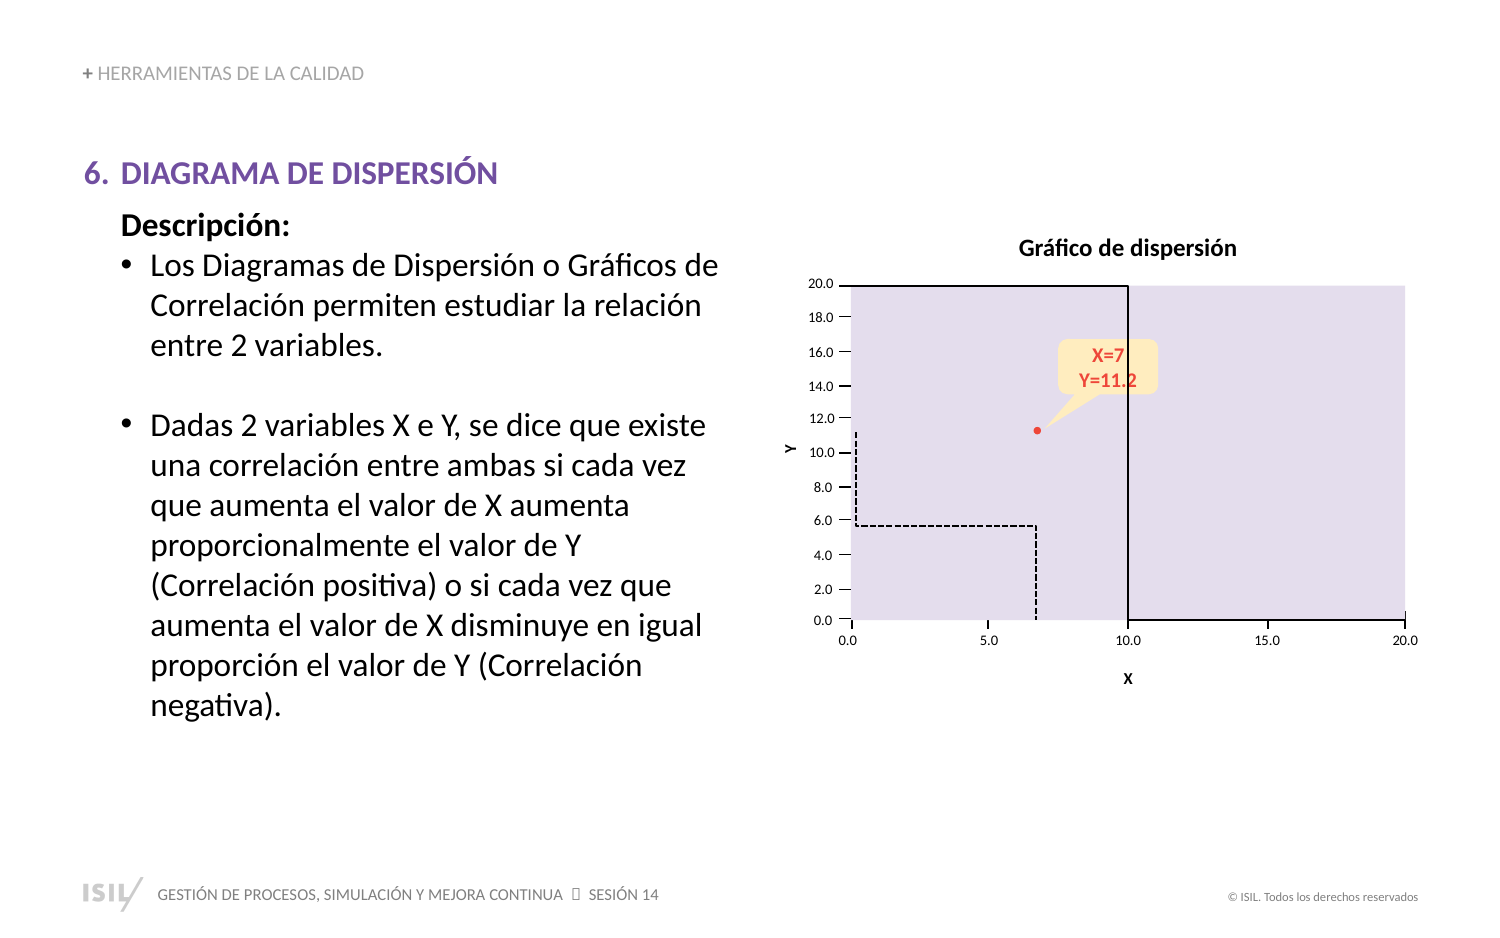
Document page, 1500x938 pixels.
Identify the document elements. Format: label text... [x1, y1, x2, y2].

text_box 10.0 [800, 443, 839, 461]
text_box 12.0 [800, 408, 840, 427]
text_box 5.0 [967, 630, 1011, 649]
text_box 20.0 [799, 274, 842, 292]
text_box 20.0 [1384, 630, 1427, 649]
text_box 0.0 [801, 611, 845, 629]
text_box Y [779, 427, 800, 471]
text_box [853, 288, 1405, 620]
text_box Gráfico de dispersión [976, 231, 1280, 262]
text_box 8.0 [801, 478, 839, 496]
text_box 4.0 [801, 545, 839, 564]
text_box 0.0 [826, 630, 869, 649]
text_box 15.0 [1246, 630, 1289, 649]
text_box 16.0 [799, 342, 840, 361]
text_box X [1106, 667, 1150, 688]
text_box 6.0 [801, 510, 839, 529]
text_box 14.0 [799, 377, 840, 395]
text_box + HERRAMIENTAS DE LA CALIDAD [82, 62, 482, 85]
text_box 10.0 [1106, 630, 1150, 649]
text_box DIAGRAMA DE DISPERSIÓN Descripción: Los Diagramas de Dispersión o Gráficos de Correlación permiten estudiar la relación entre 2 variables. Dadas 2 variables X e Y, se dice que existe una correlación entre ambas si cada vez que aumenta el valor de X aumenta proporcionalmente el valor de Y (Correlación positiva) o si cada vez que aumenta el valor de X disminuye en igual proporción el valor de Y (Correlación negativa). [84, 151, 721, 731]
text_box 18.0 [799, 307, 840, 326]
text_box 2.0 [802, 579, 839, 598]
